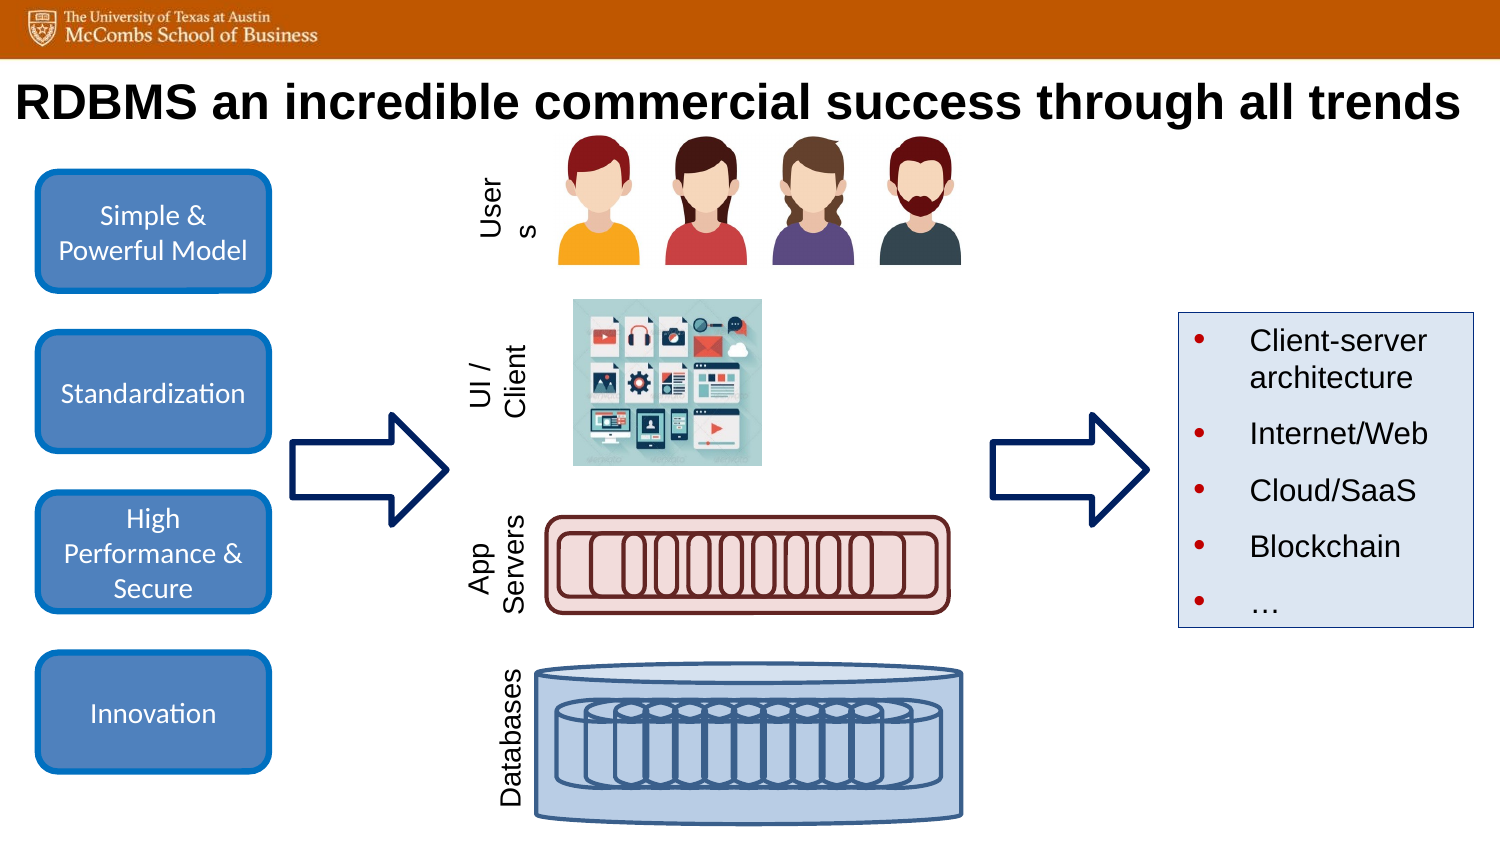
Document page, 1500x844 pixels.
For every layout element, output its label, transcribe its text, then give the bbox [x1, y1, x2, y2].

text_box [292, 133, 1475, 825]
picture [0, 137, 1500, 844]
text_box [37, 171, 270, 772]
picture [0, 0, 1500, 71]
text_box RDBMS an incredible commercial success through all trends [0, 71, 1500, 137]
